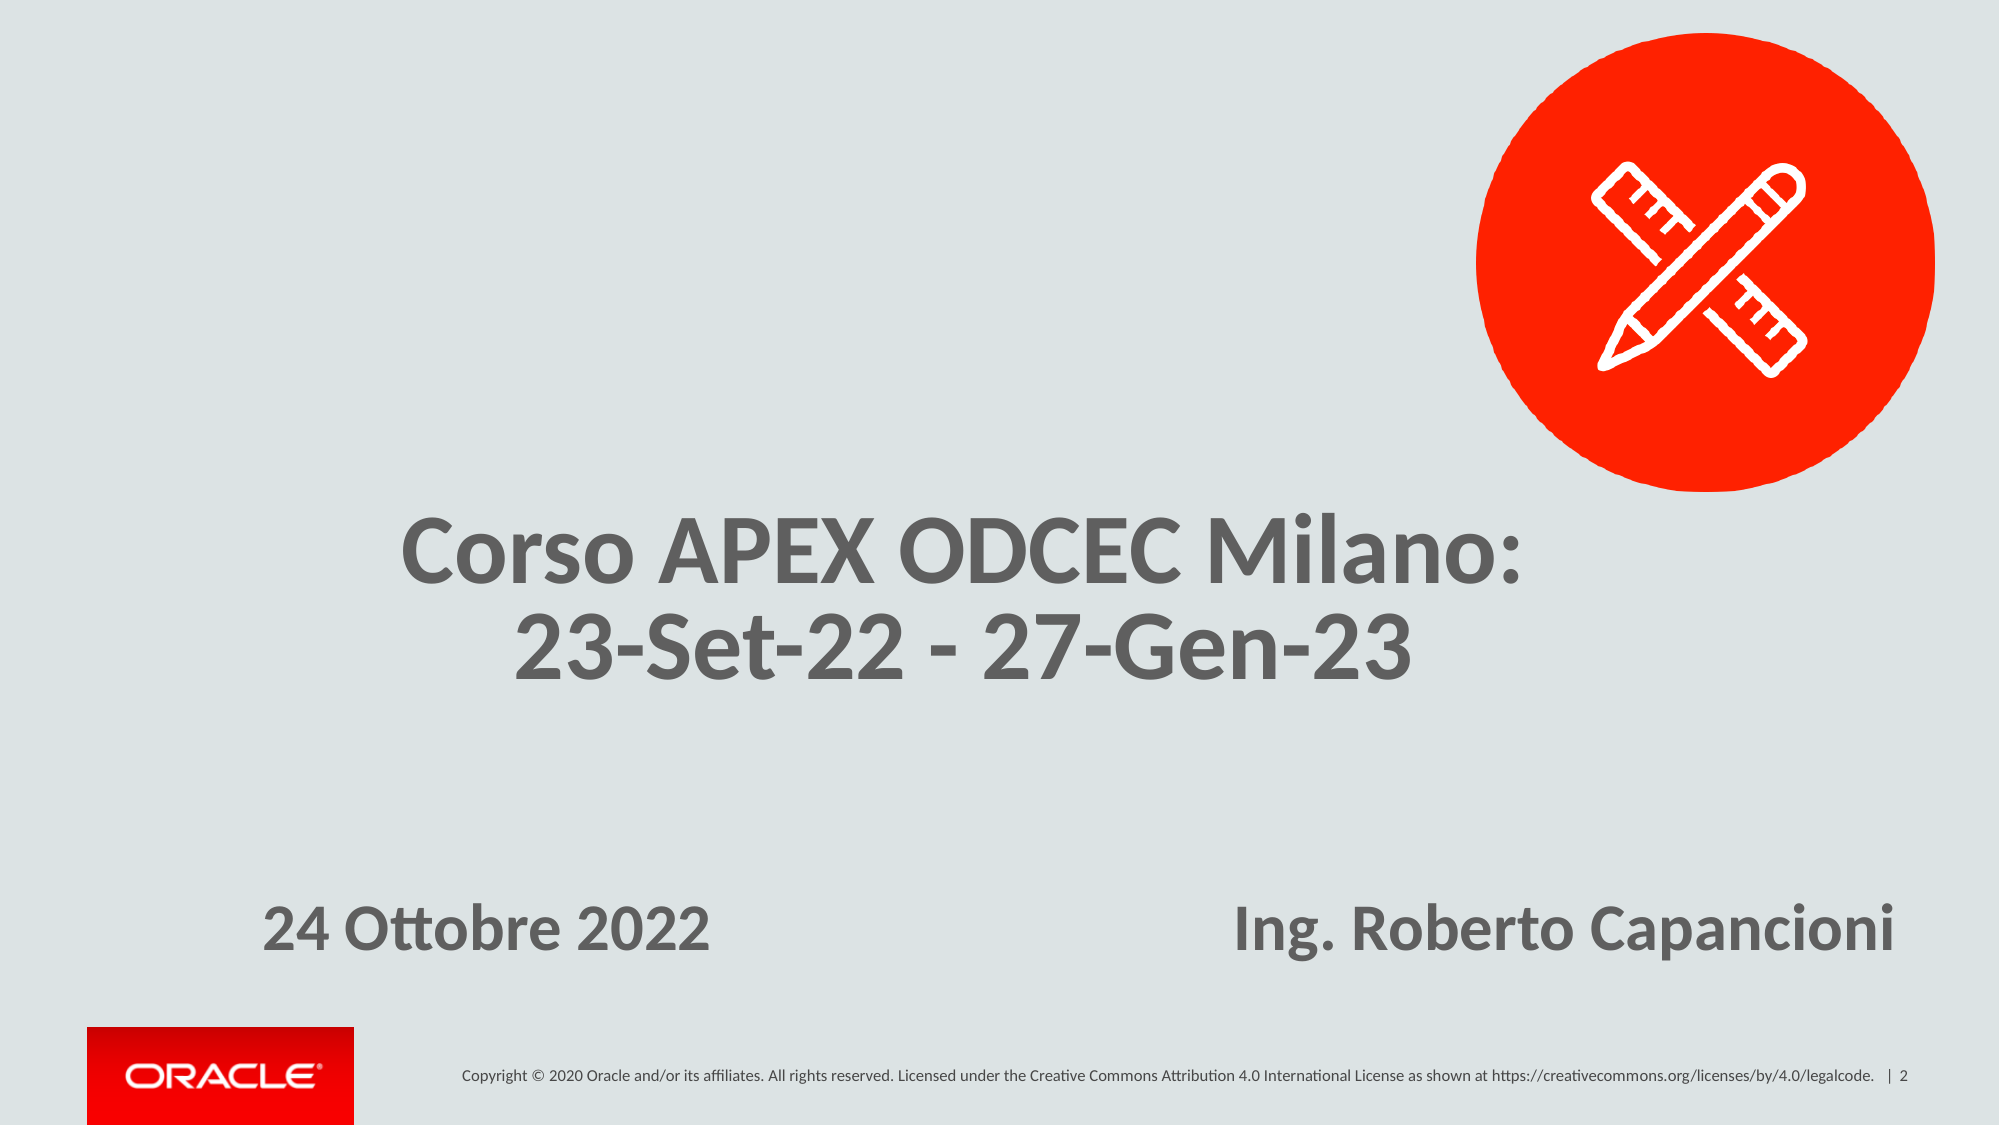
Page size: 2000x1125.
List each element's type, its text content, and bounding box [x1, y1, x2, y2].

text_box Ing. Roberto Capancioni [1106, 866, 2000, 964]
picture [87, 1027, 354, 1125]
picture [1476, 33, 1935, 493]
title Corso APEX ODCEC Milano: 23-Set-22 - 27-Gen-23 [51, 457, 1877, 700]
text_box 24 Ottobre 2022 [131, 866, 843, 964]
